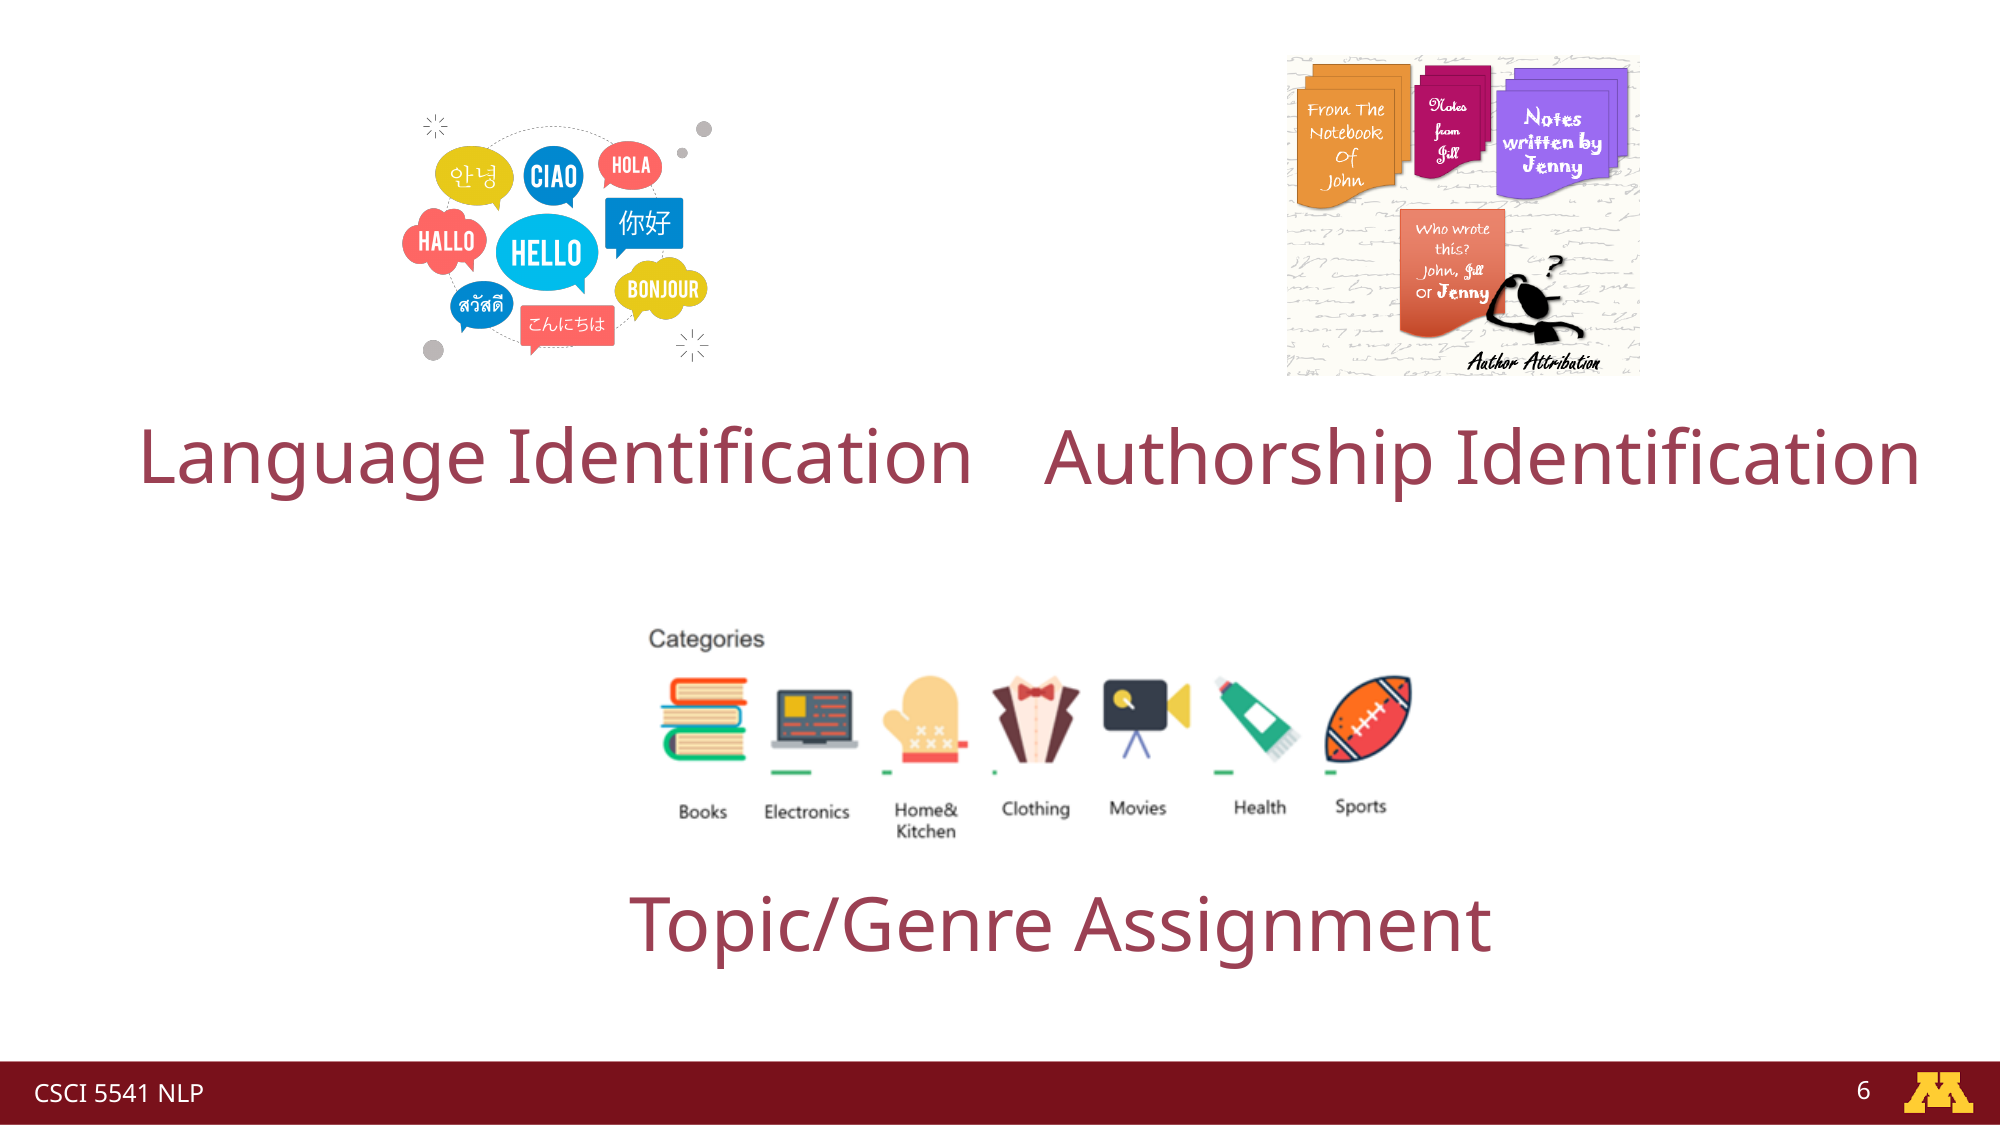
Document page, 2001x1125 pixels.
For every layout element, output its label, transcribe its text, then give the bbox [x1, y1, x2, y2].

text_box Authorship Identification [1004, 401, 1963, 507]
text_box Topic/Genre Assignment [581, 868, 1541, 974]
picture [615, 593, 1456, 869]
slide_number 6 [1751, 1061, 1886, 1122]
picture [0, 1061, 2000, 1125]
text_box Language Identification [76, 401, 1004, 507]
picture [389, 105, 723, 376]
picture [1286, 55, 1640, 376]
